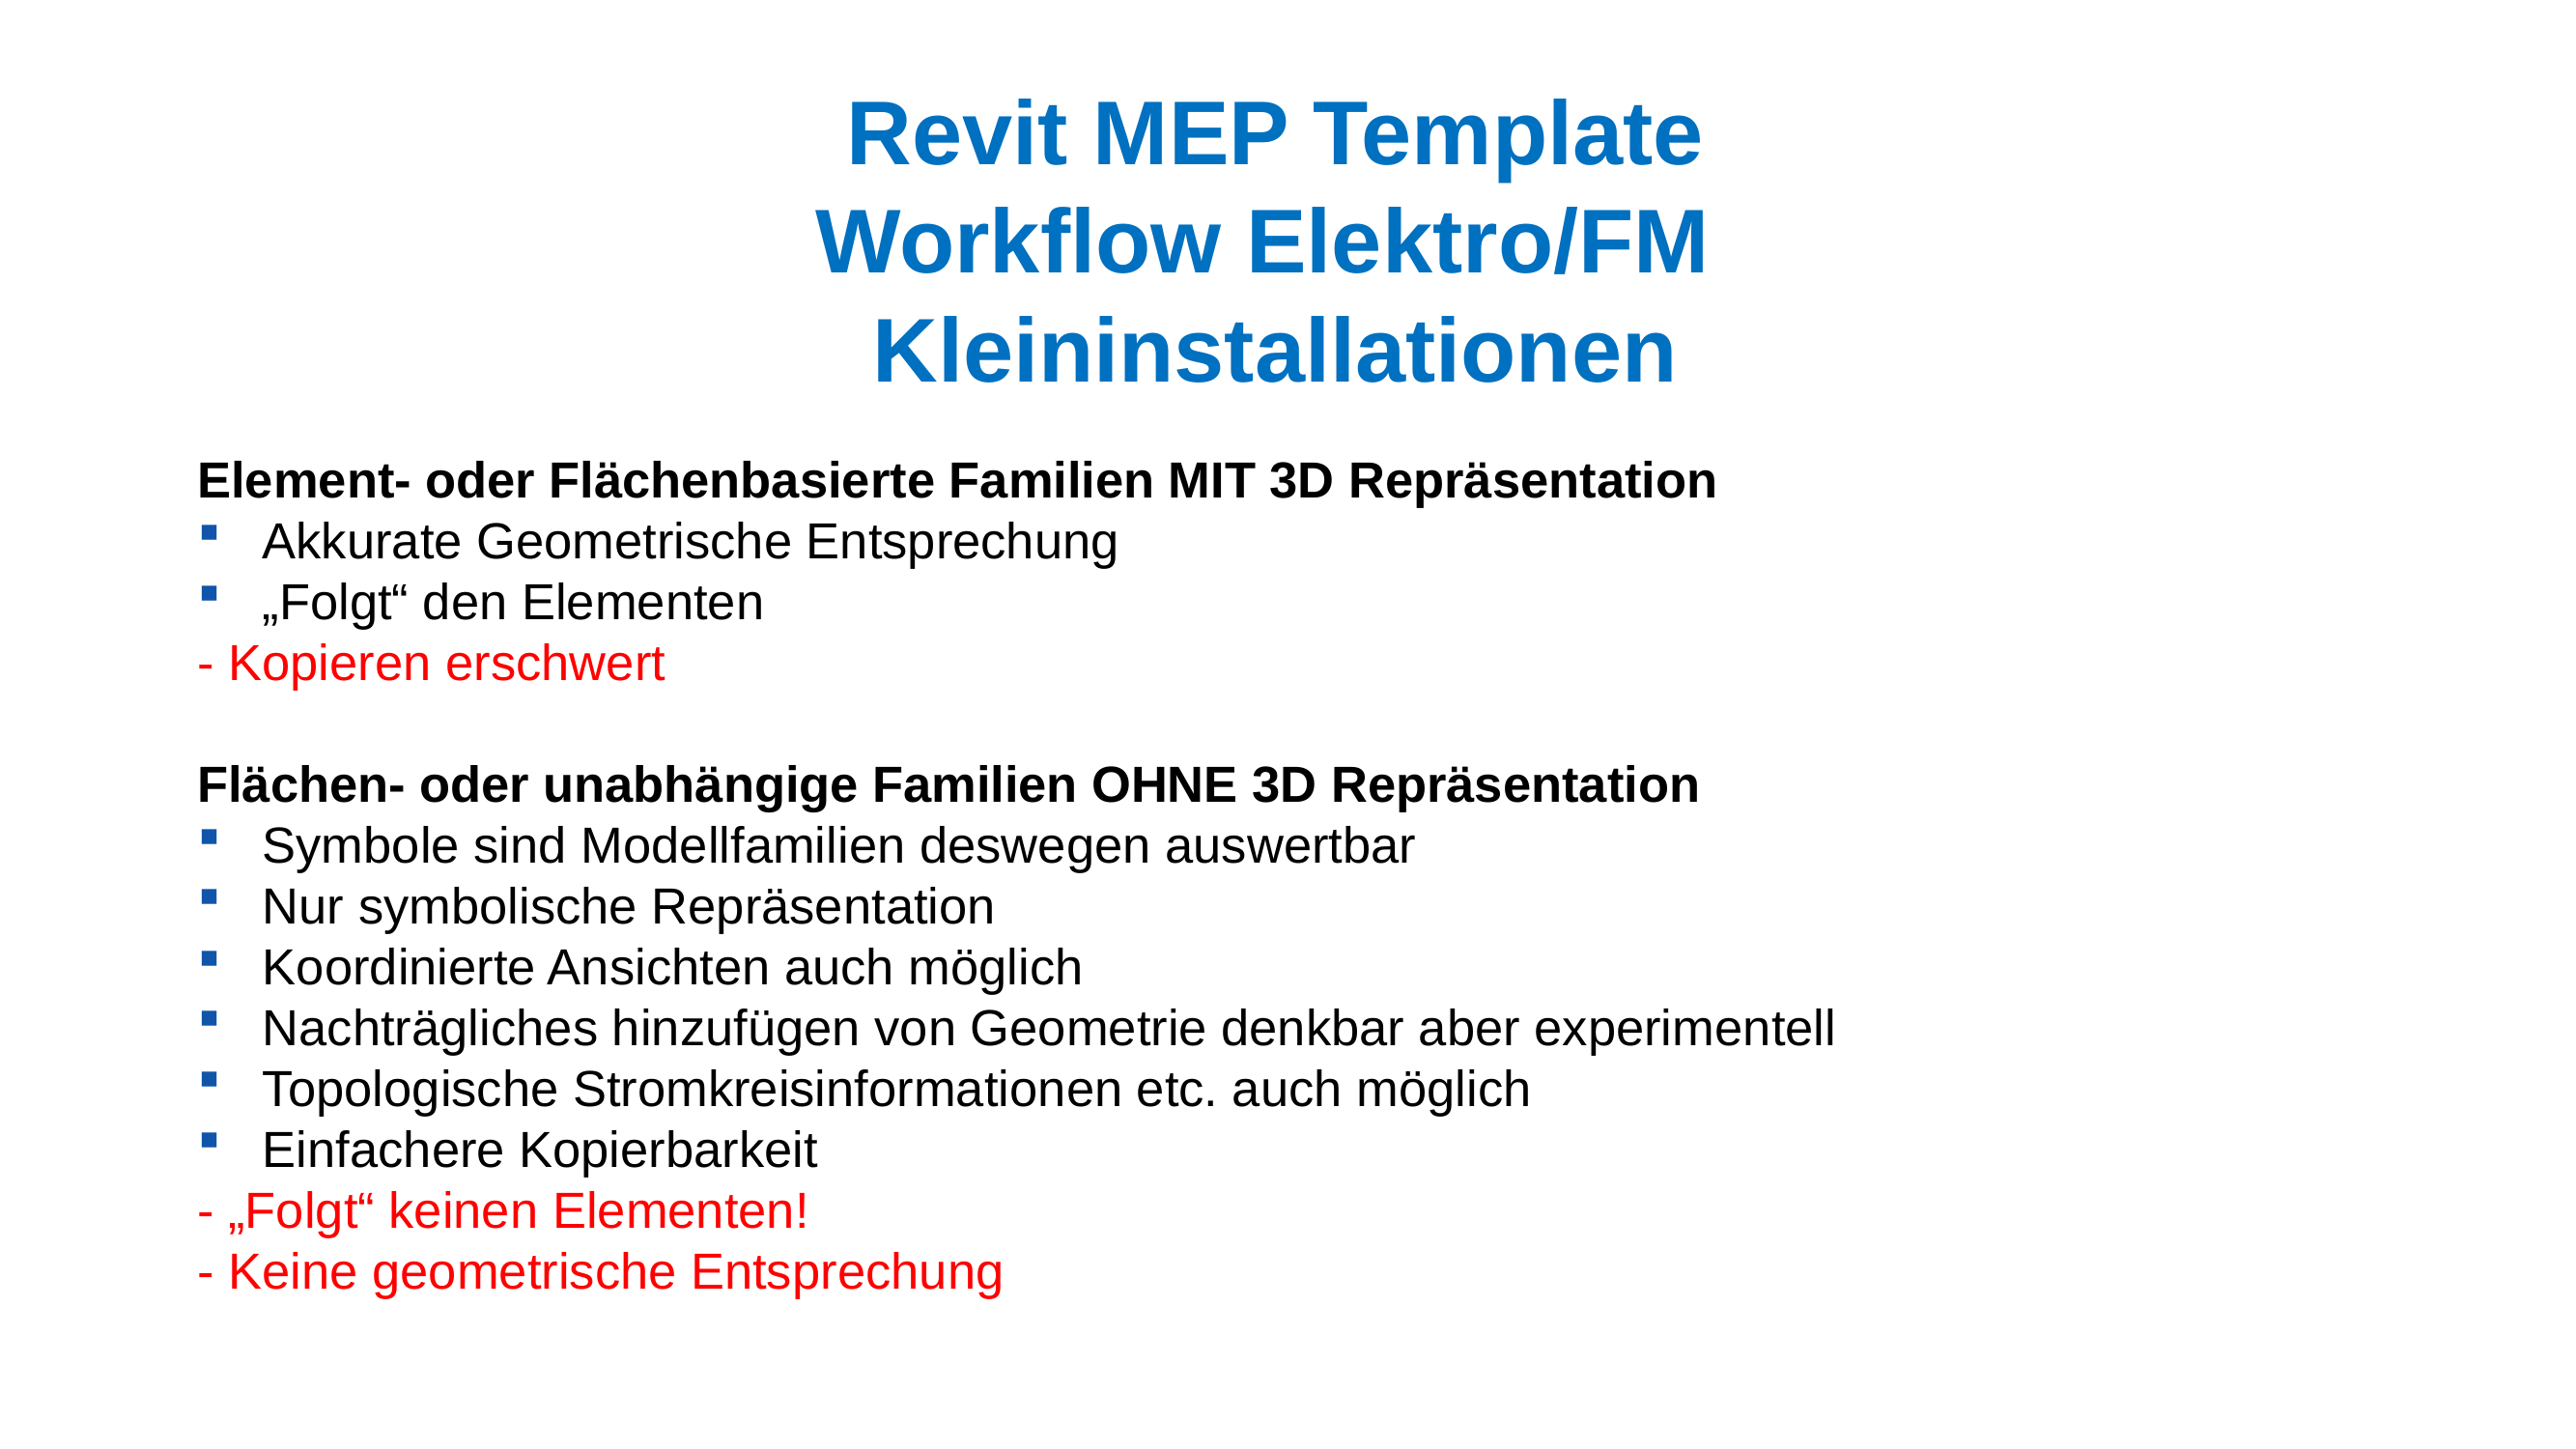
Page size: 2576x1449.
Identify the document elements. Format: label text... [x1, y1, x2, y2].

title Revit MEP Template Workflow Elektro/FM Kleininstallationen [375, 66, 2176, 308]
list Element- oder Flächenbasierte Familien MIT 3D Repräsentation Akkurate Geometrische Entsprechung „Folgt“ den Elementen - Kopieren erschwert Flächen- oder unabhängige Familien OHNE 3D Repräsentation Symbole sind Modellfamilien deswegen auswertbar Nur symbolische Repräsentation Koordinierte Ansichten auch möglich Nachträgliches hinzufügen von Geometrie denkbar aber experimentell Topologische Stromkreisinformationen etc. auch möglich Einfachere Kopierbarkeit - „Folgt“ keinen Elementen! - Keine geometrische Entsprechung [183, 440, 2411, 1309]
